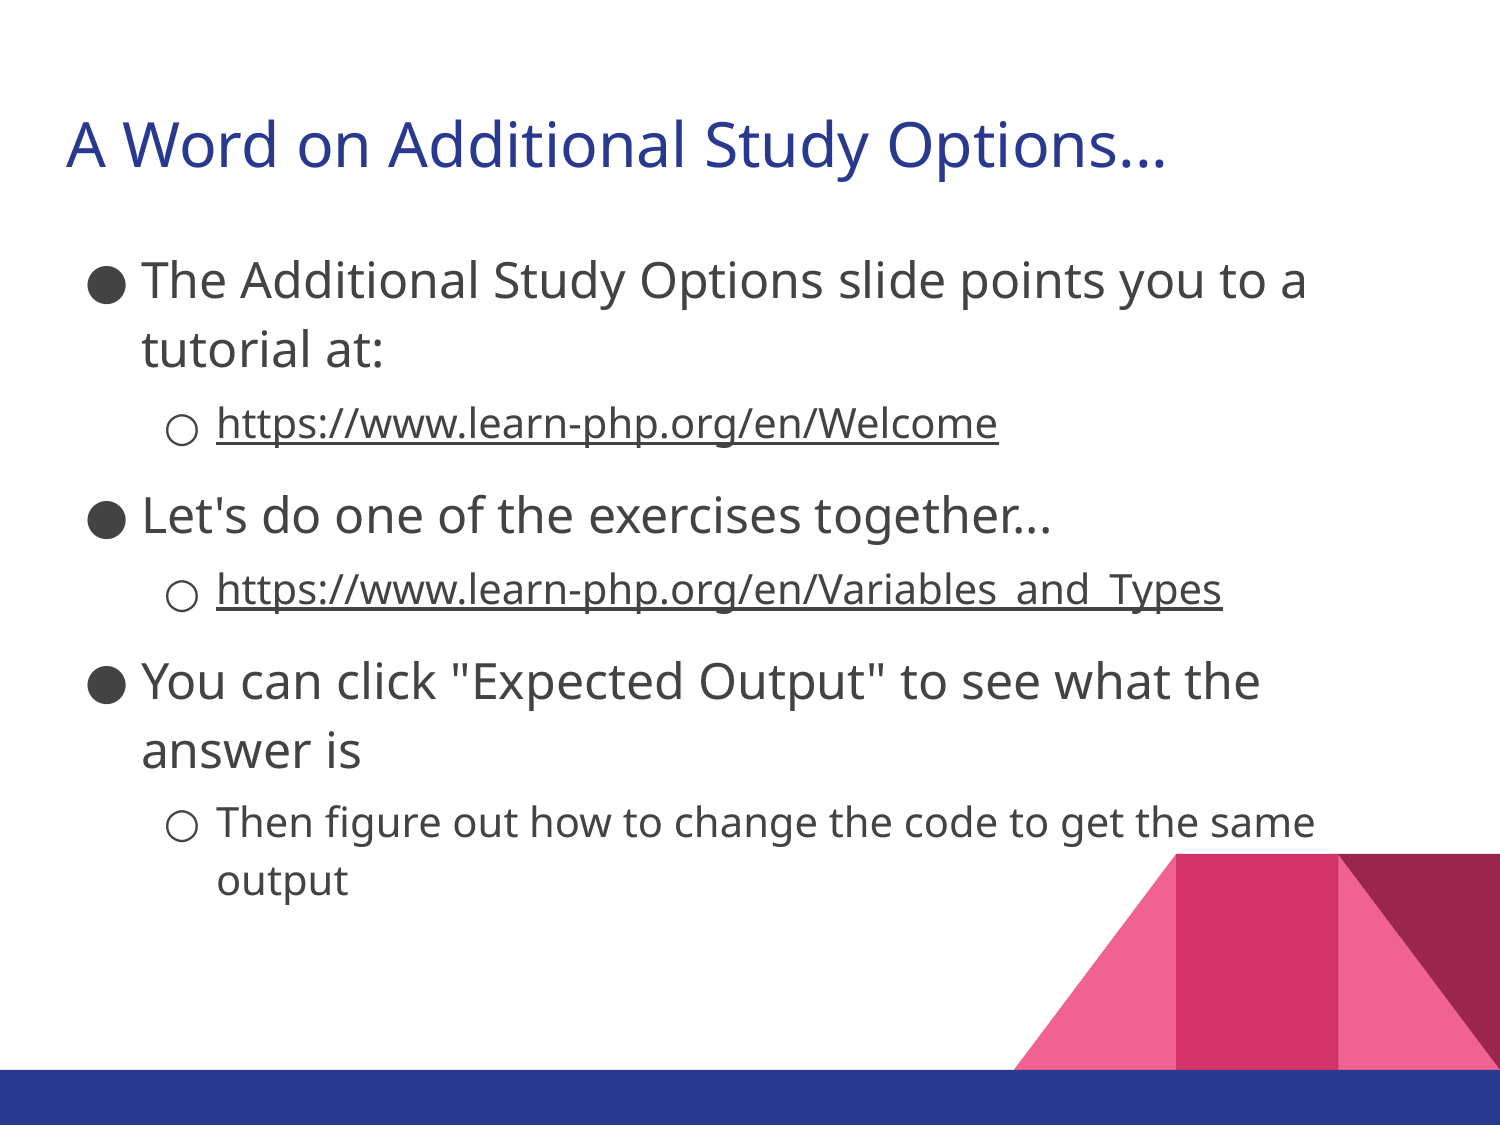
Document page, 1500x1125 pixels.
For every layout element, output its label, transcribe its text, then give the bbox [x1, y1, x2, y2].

title A Word on Additional Study Options... [51, 89, 1449, 223]
list The Additional Study Options slide points you to a tutorial at: https://www.learn-php.org/en/Welcome Let's do one of the exercises together... https://www.learn-php.org/en/Variables_and_Types You can click "Expected Output" to see what the answer is Then figure out how to change the code to get the same output [51, 224, 1449, 956]
